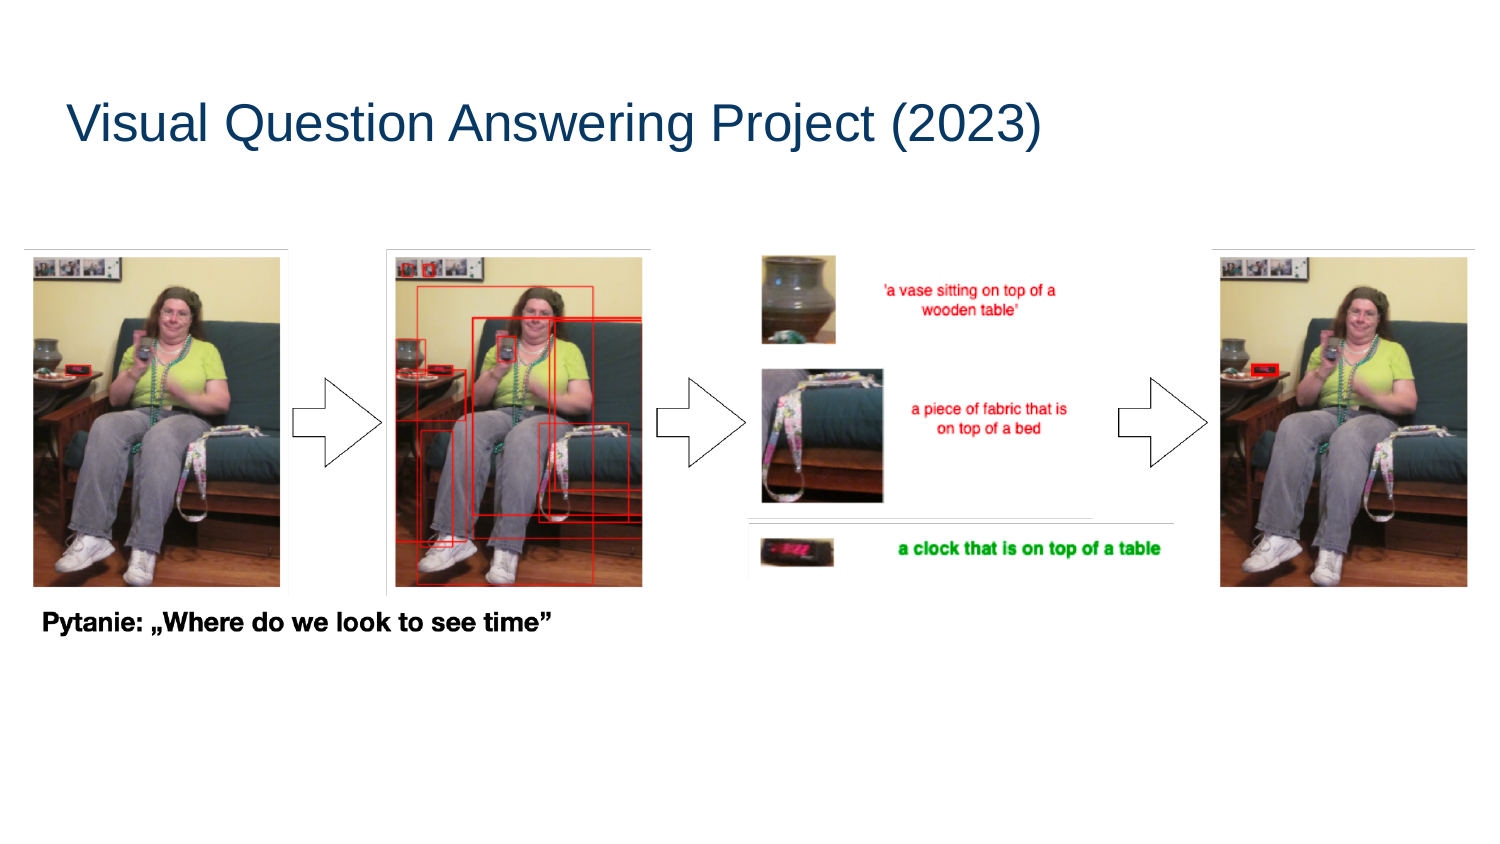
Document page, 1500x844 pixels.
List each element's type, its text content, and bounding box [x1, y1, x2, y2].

picture [24, 242, 1476, 641]
title Visual Question Answering Project (2023) [51, 72, 1449, 167]
